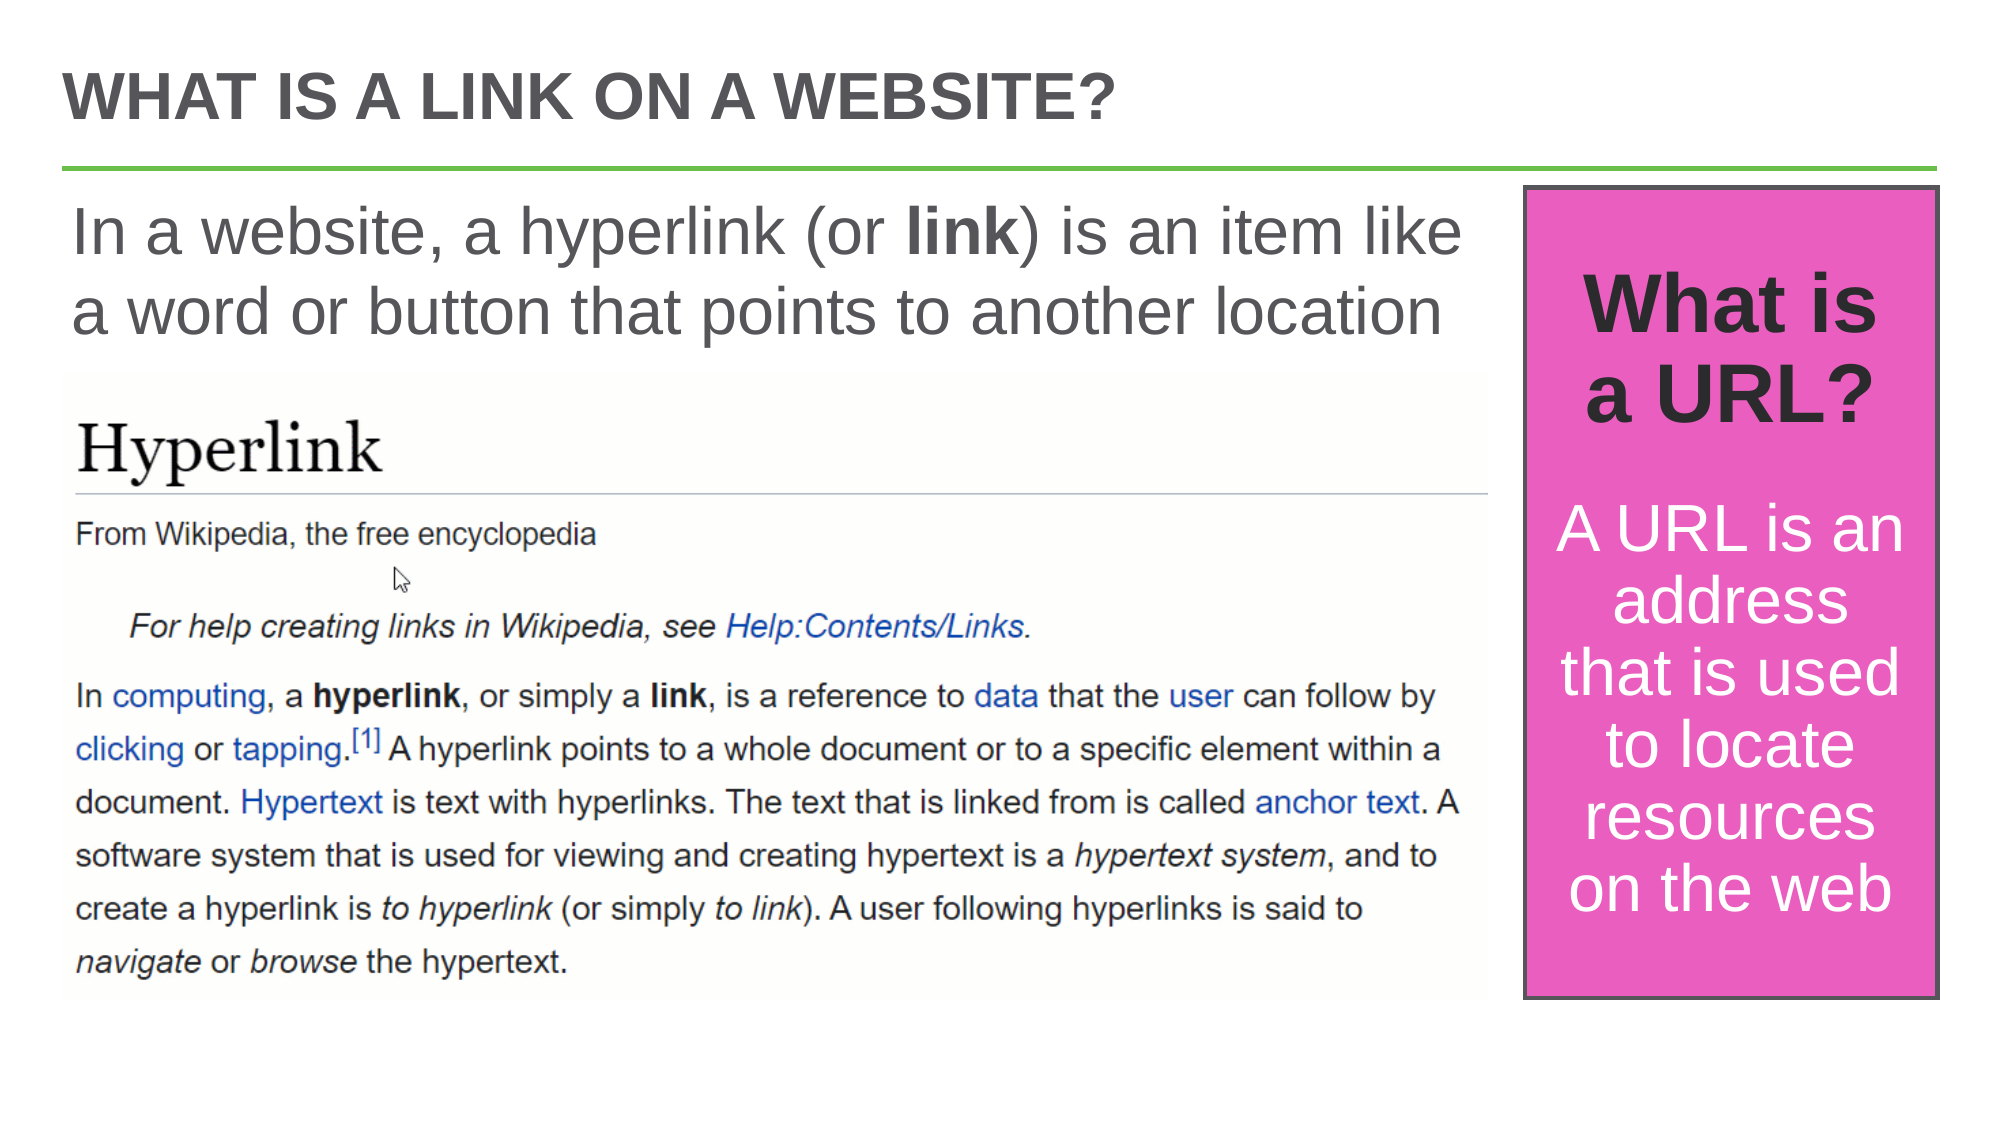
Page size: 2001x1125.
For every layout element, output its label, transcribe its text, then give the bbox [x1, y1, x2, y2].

picture [62, 372, 1488, 999]
title What is a link on a website? [62, 37, 1938, 150]
text_box What is a URL? A URL is an address that is used to locate resources on the web [1524, 187, 1938, 999]
list In a website, a hyperlink (or link) is an item like a word or button that points to another location [62, 187, 1488, 372]
